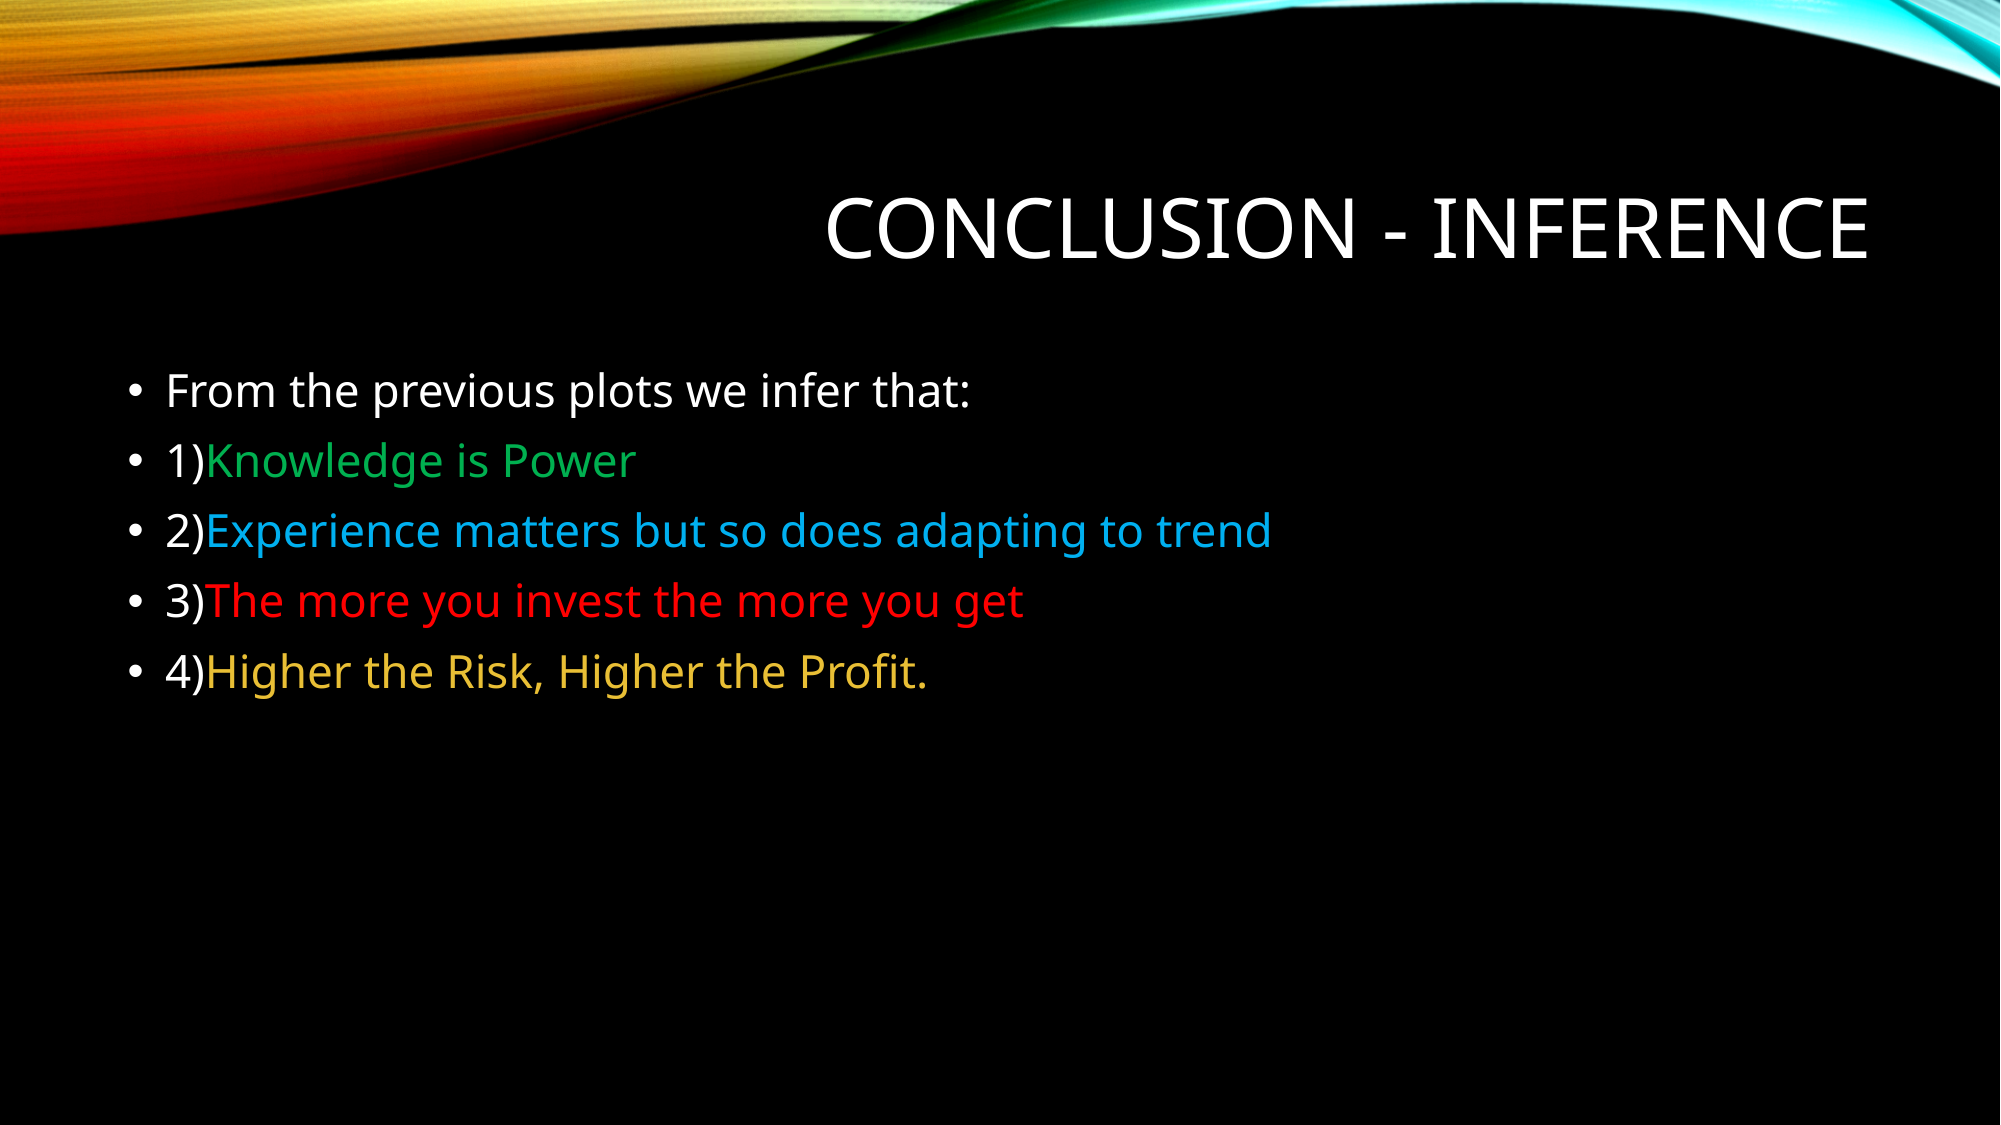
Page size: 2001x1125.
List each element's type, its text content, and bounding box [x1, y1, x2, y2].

list From the previous plots we infer that: 1)Knowledge is Power 2)Experience matters but so does adapting to trend 3)The more you invest the more you get 4)Higher the Risk, Higher the Profit. [112, 360, 1888, 1021]
picture [0, 0, 2000, 237]
title Conclusion - Inference [474, 125, 1888, 338]
